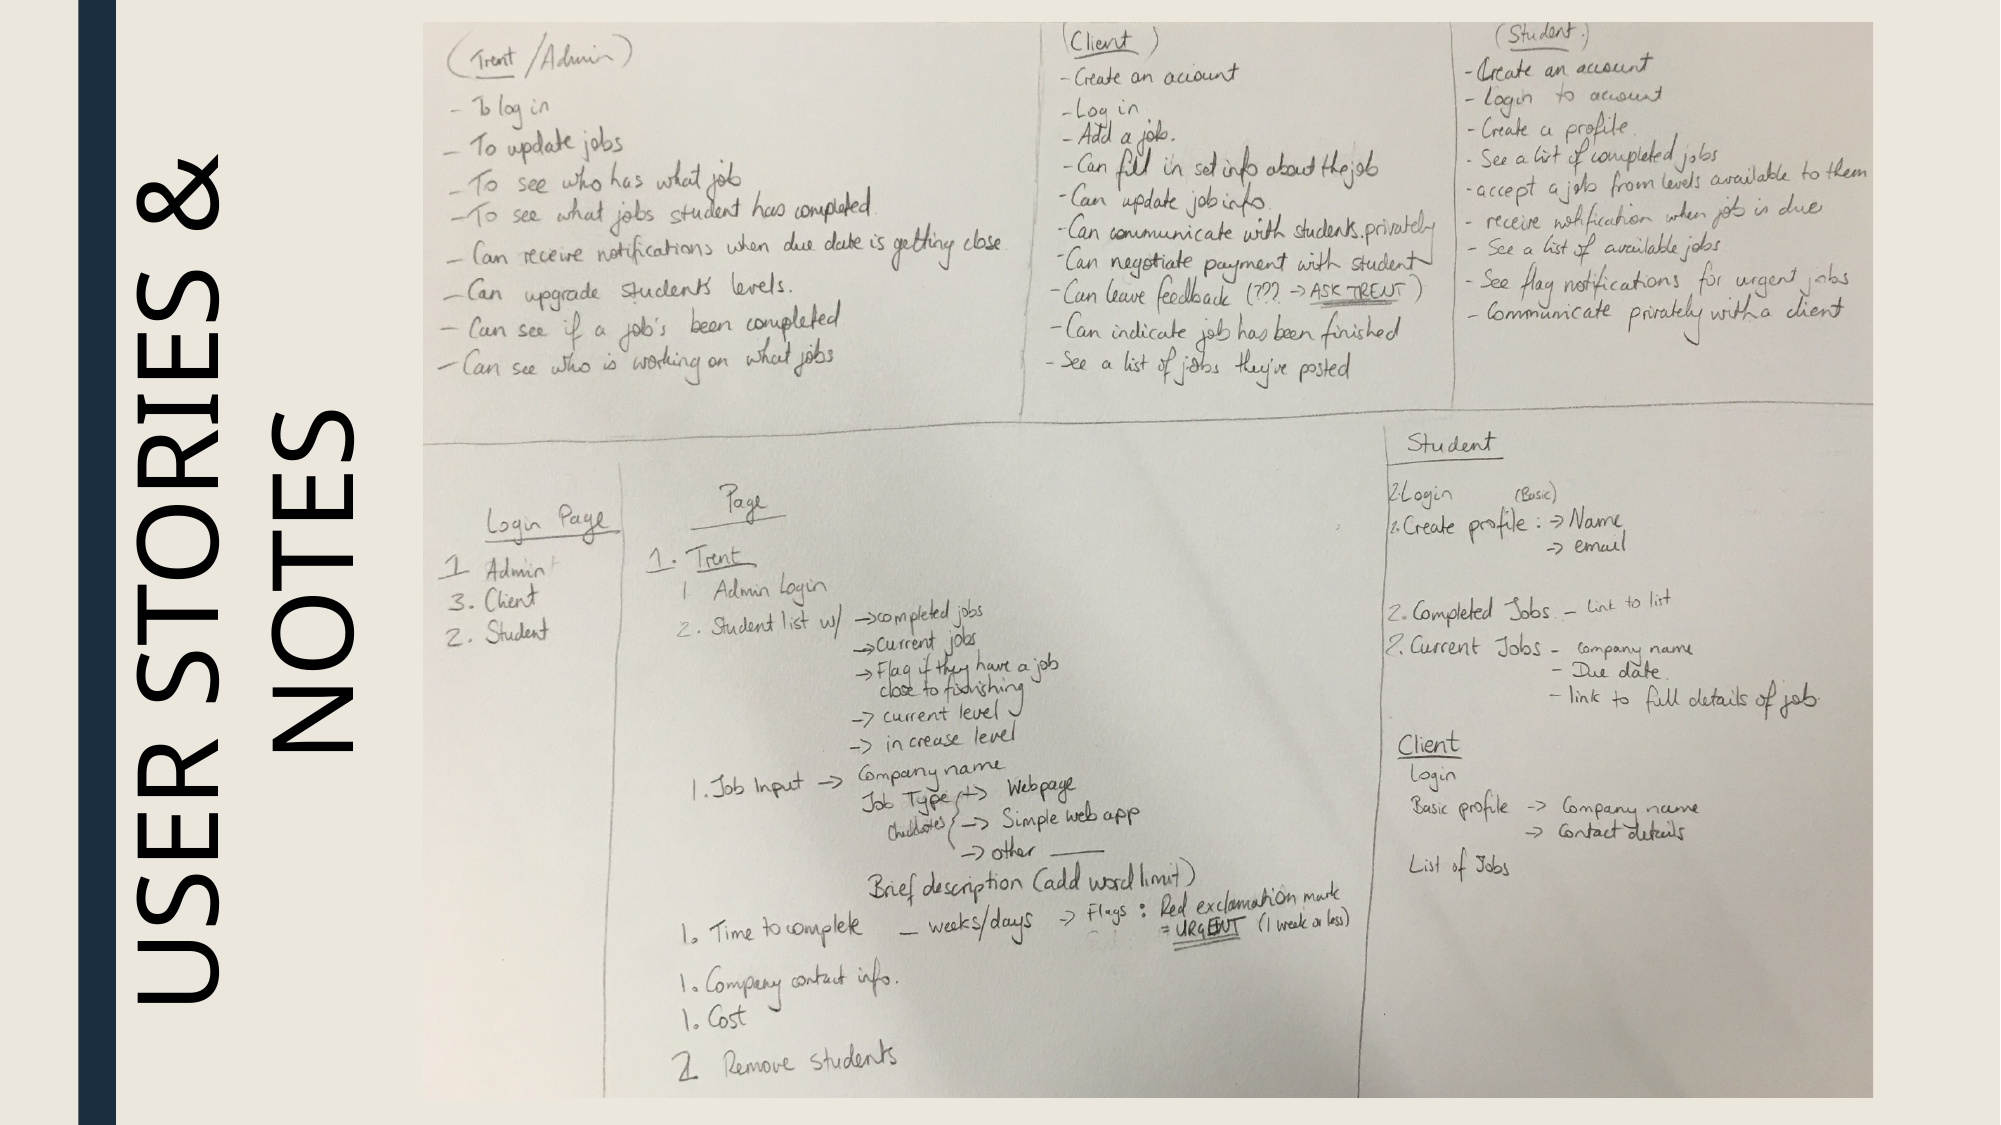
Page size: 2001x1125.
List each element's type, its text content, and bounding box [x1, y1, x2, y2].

text_box USER STORIES & NOTES [98, 43, 384, 1125]
picture [423, 0, 1874, 1125]
